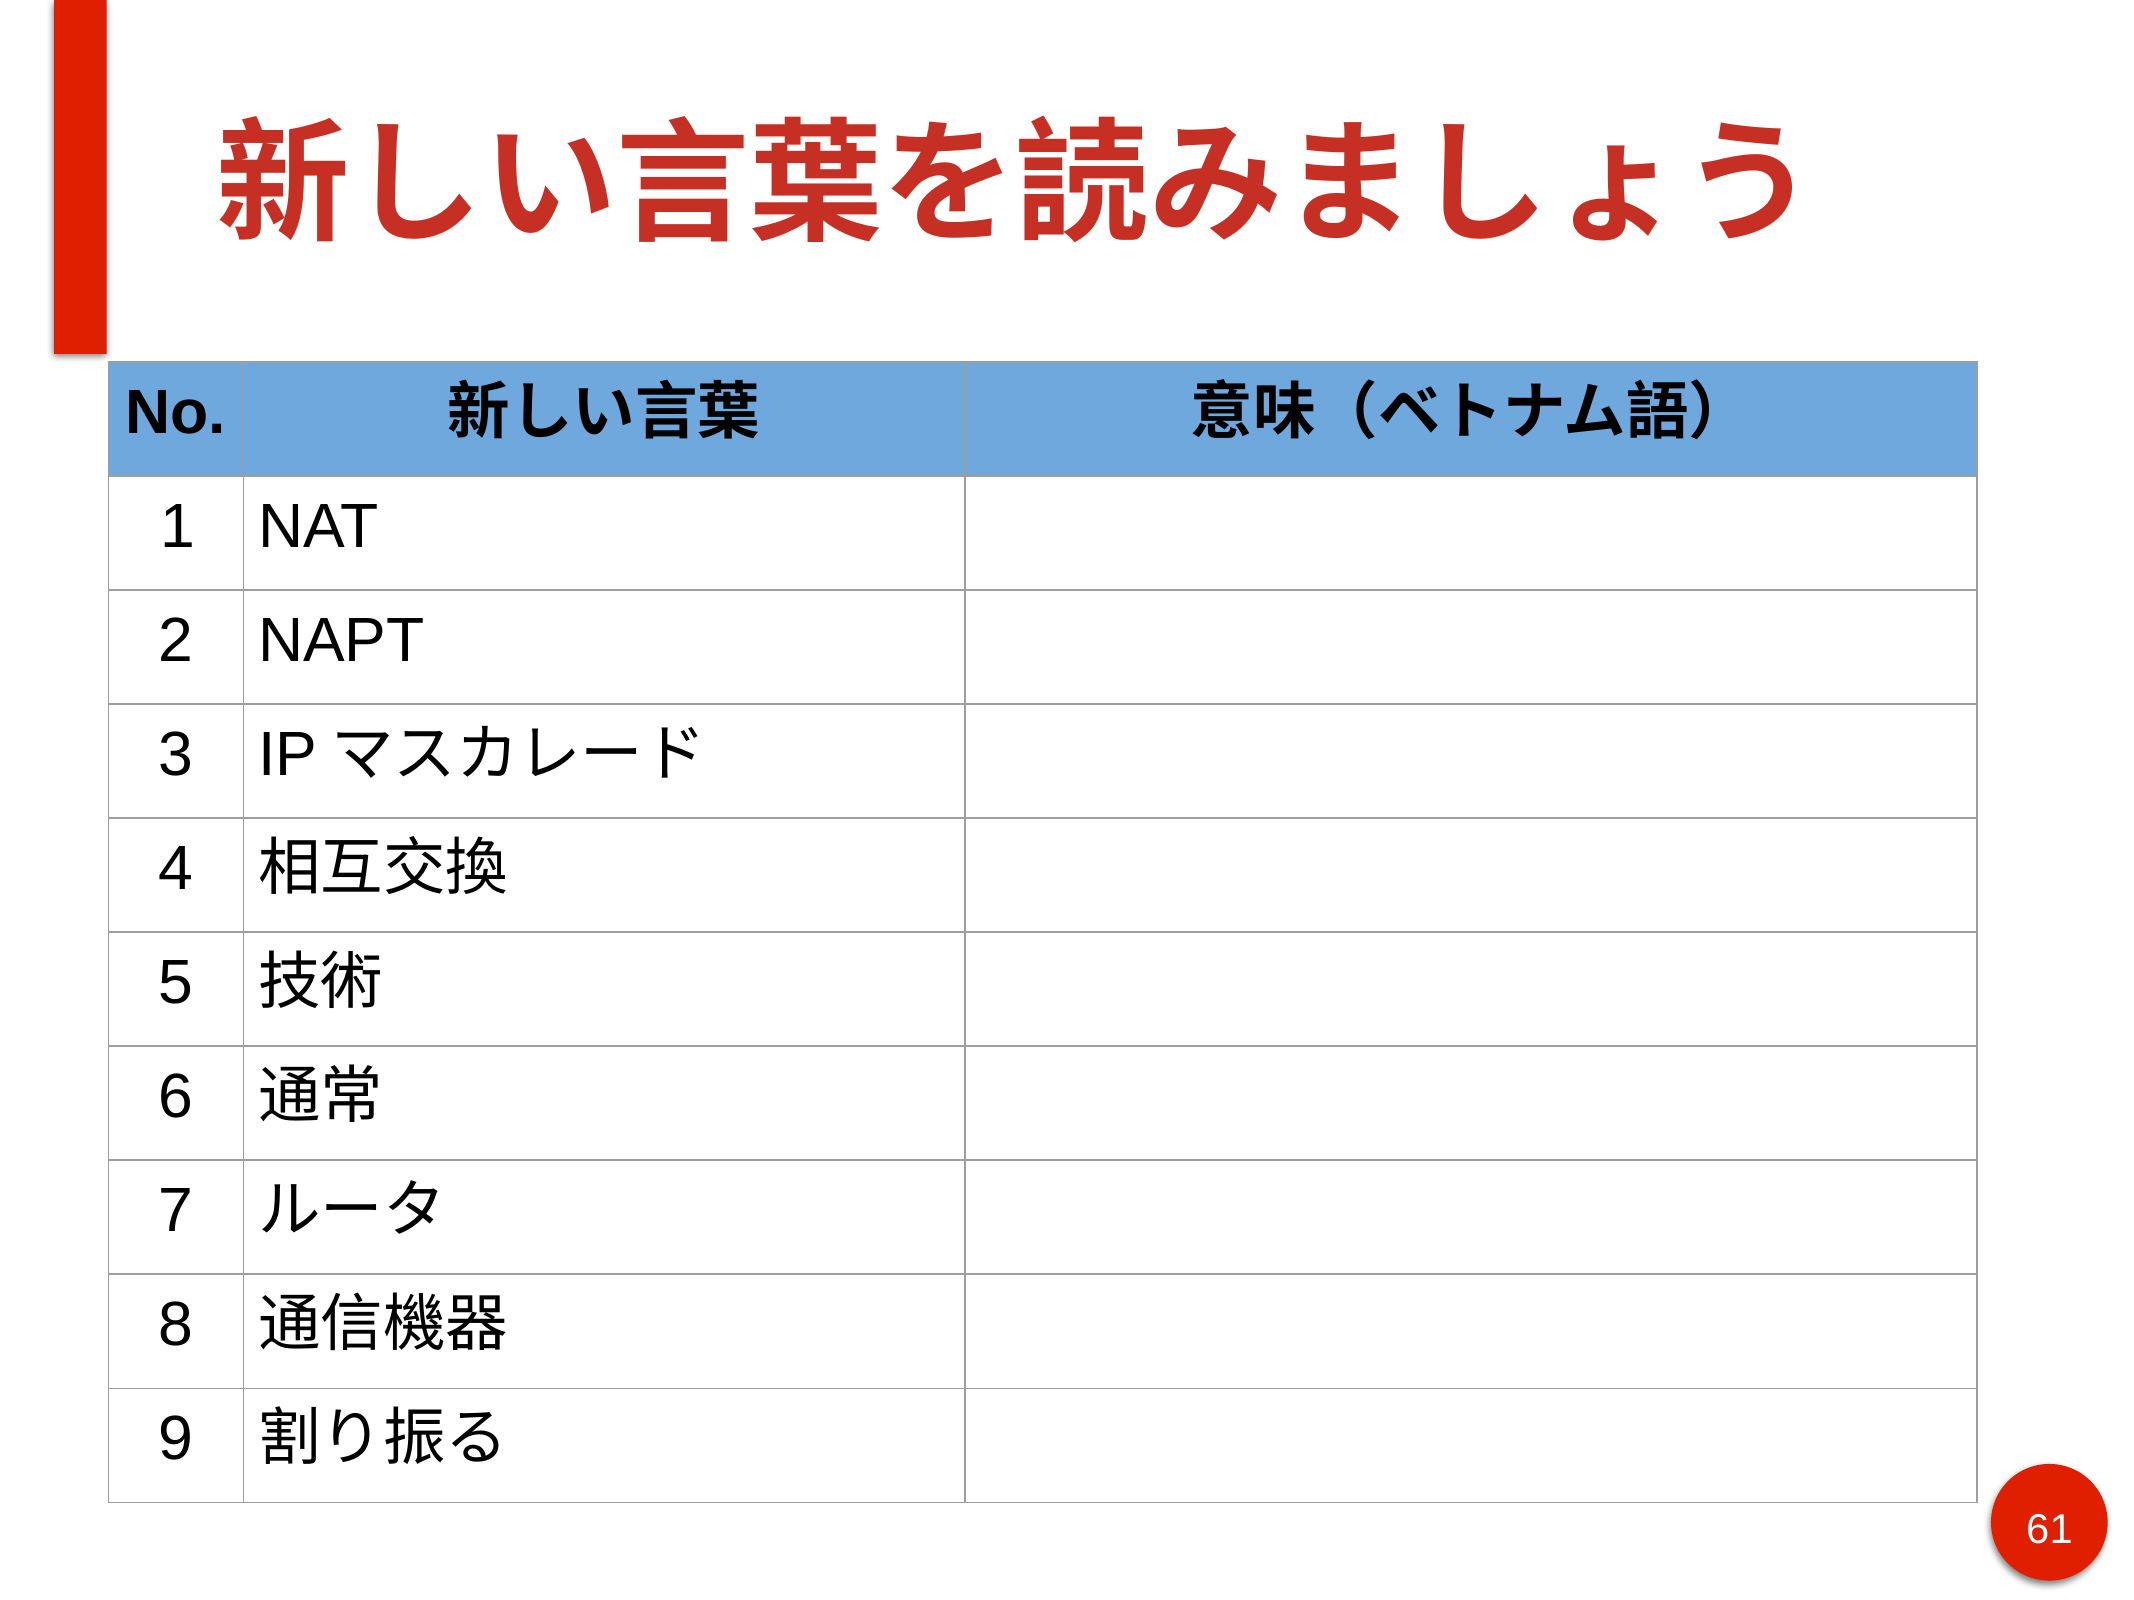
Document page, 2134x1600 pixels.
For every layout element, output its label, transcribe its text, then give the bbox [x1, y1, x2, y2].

table_cell 通常 [244, 1047, 964, 1159]
table_cell 3 [109, 705, 243, 817]
table_cell 8 [109, 1275, 243, 1388]
table_cell 7 [109, 1161, 243, 1273]
table_cell NAPT [244, 591, 964, 703]
table_header No. [109, 363, 243, 475]
table_cell [966, 1389, 1976, 1502]
table_cell 2 [109, 591, 243, 703]
table_cell 4 [109, 819, 243, 931]
table_header 意味（ベトナム語） [966, 363, 1976, 475]
table_cell 6 [109, 1047, 243, 1159]
table_cell ルータ [244, 1161, 964, 1273]
table_cell [966, 477, 1976, 589]
table_cell [966, 933, 1976, 1045]
table_cell 9 [109, 1389, 243, 1502]
table_cell 割り振る [244, 1389, 964, 1502]
table_cell [966, 1161, 1976, 1273]
table_cell 1 [109, 477, 243, 589]
table_cell NAT [244, 477, 964, 589]
table_cell [966, 1047, 1976, 1159]
table_cell 技術 [244, 933, 964, 1045]
table_header 新しい言葉 [244, 363, 964, 475]
table_cell 通信機器 [244, 1275, 964, 1388]
table_cell [966, 819, 1976, 931]
table_cell 5 [109, 933, 243, 1045]
title 新しい言葉を読みましょう [208, 18, 2030, 336]
table_cell IPマスカレード [244, 705, 964, 817]
slide_number 61 [2012, 1493, 2087, 1552]
table_cell [966, 591, 1976, 703]
table_cell [966, 1275, 1976, 1388]
table_cell [966, 705, 1976, 817]
table_cell 相互交換 [244, 819, 964, 931]
